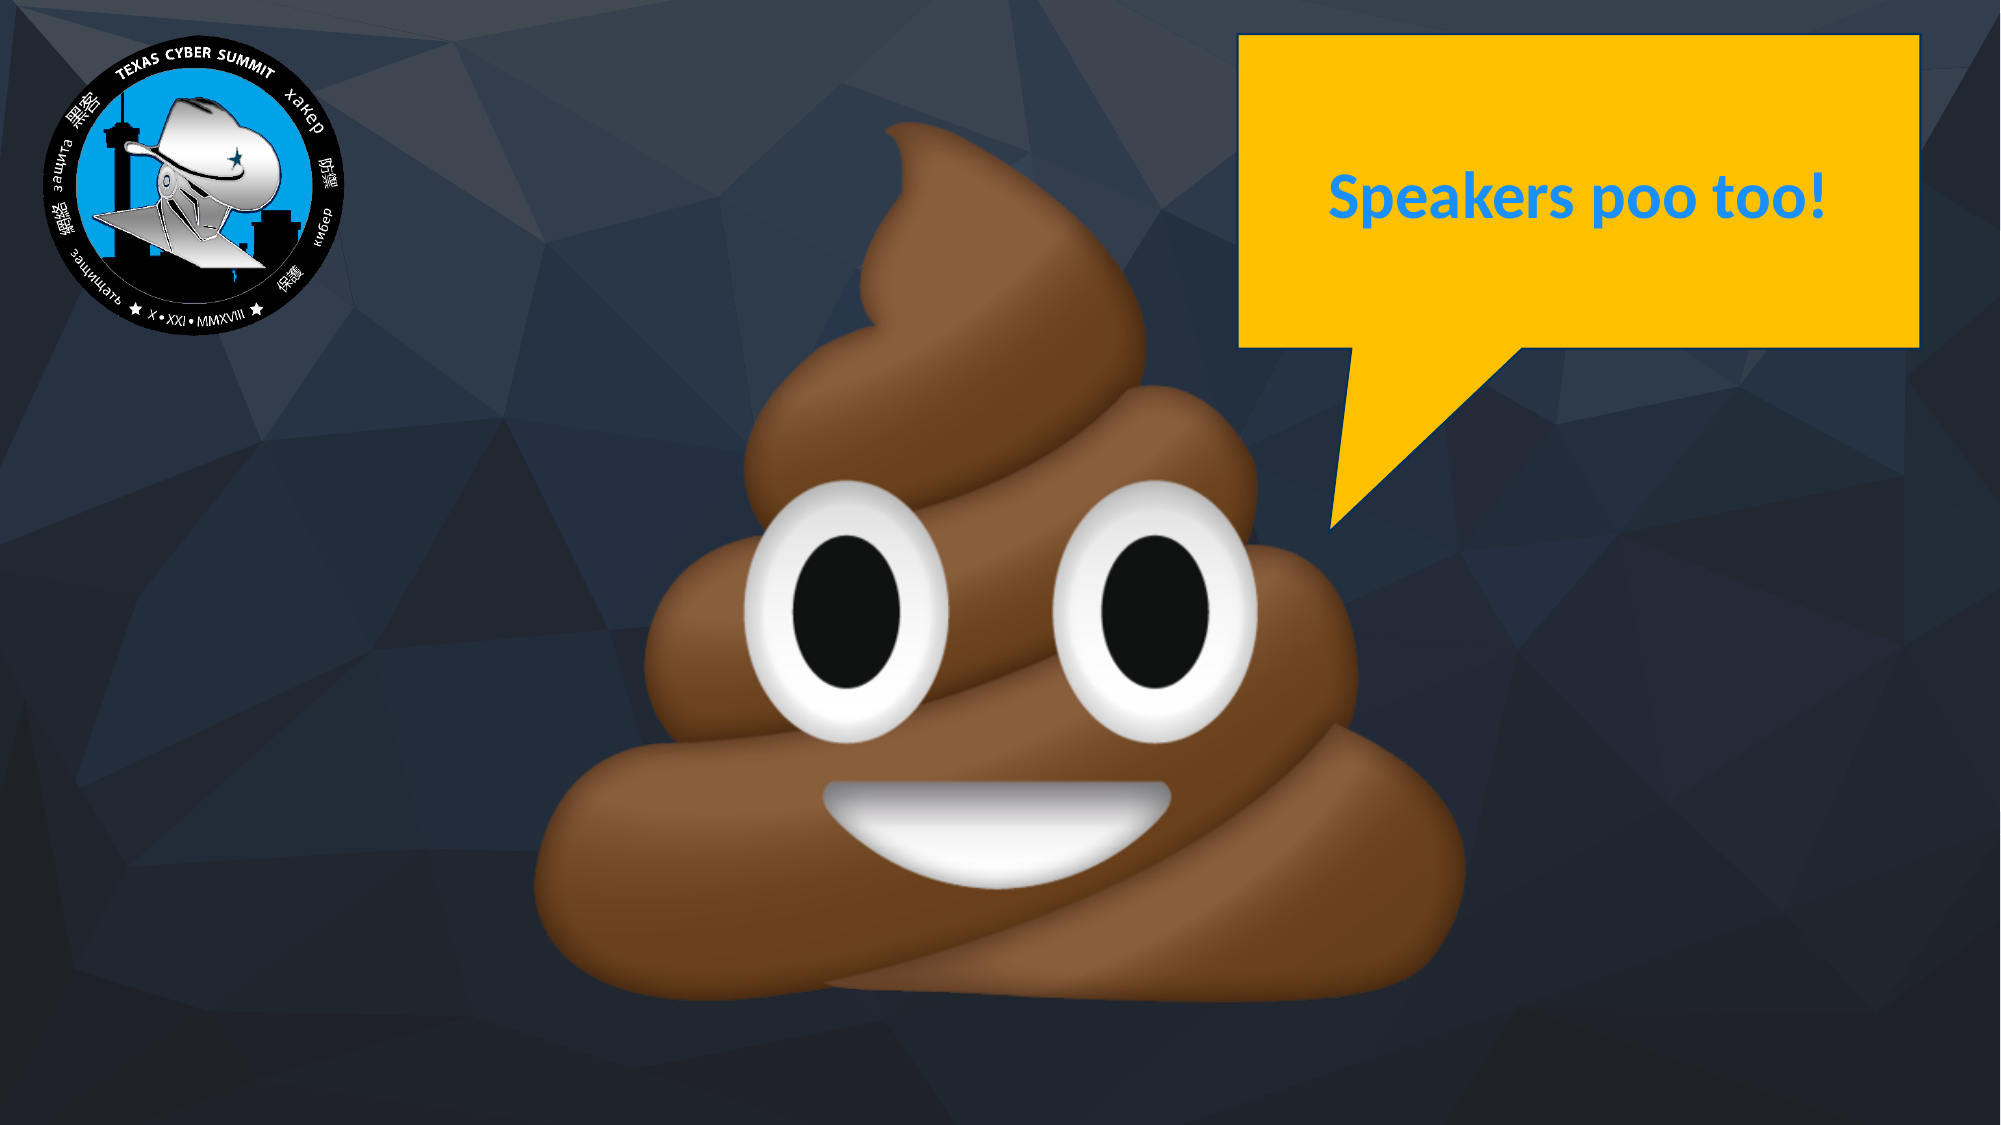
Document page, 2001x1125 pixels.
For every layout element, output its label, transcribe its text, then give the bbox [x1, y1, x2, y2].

text_box Speakers poo too! [1236, 32, 1922, 401]
picture [531, 93, 1469, 1032]
picture [41, 34, 345, 337]
